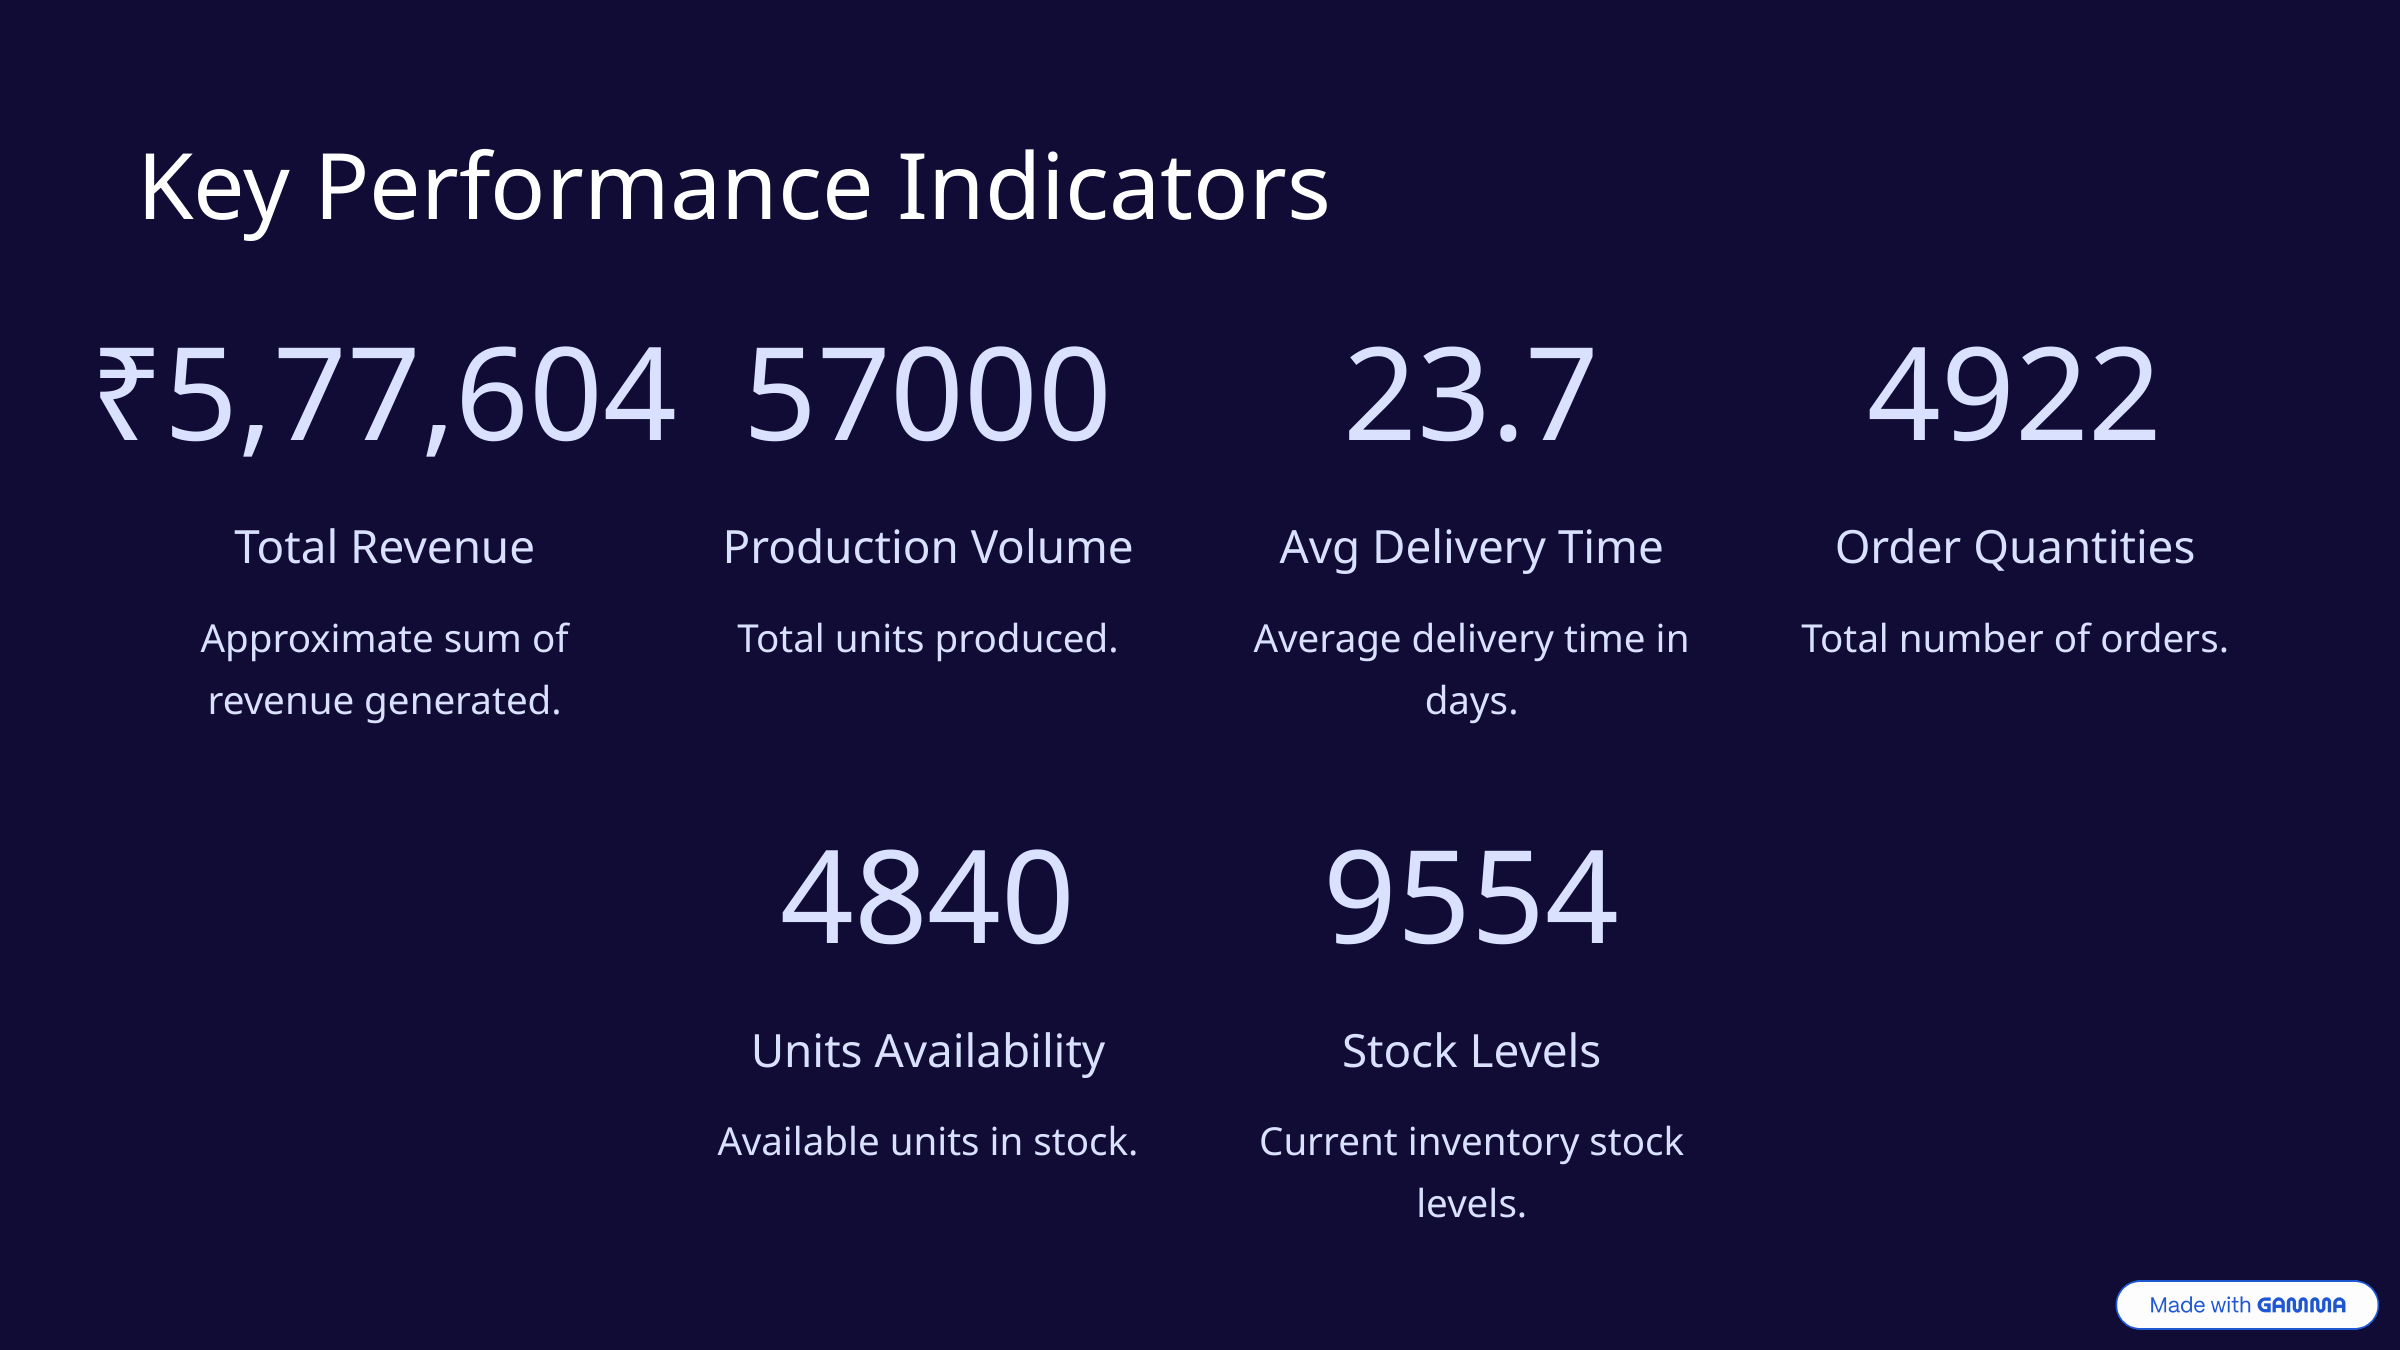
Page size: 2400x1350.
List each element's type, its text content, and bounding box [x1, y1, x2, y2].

text_box 23.7 [1224, 337, 1719, 467]
text_box Avg Delivery Time [1240, 515, 1703, 574]
text_box 4922 [1768, 337, 2263, 467]
text_box Total units produced. [680, 597, 1176, 661]
text_box Key Performance Indicators [137, 123, 1271, 240]
picture [2106, 1271, 2389, 1339]
text_box Order Quantities [1784, 515, 2247, 574]
text_box Units Availability [697, 1019, 1160, 1077]
text_box 9554 [1224, 840, 1719, 971]
text_box Production Volume [697, 515, 1160, 574]
text_box Total number of orders. [1768, 597, 2263, 661]
text_box 57000 [680, 337, 1176, 467]
text_box Approximate sum of revenue generated. [137, 597, 632, 723]
text_box Available units in stock. [680, 1100, 1176, 1164]
text_box Current inventory stock levels. [1224, 1100, 1719, 1227]
text_box Stock Levels [1240, 1019, 1703, 1077]
text_box 4840 [680, 840, 1176, 971]
text_box Average delivery time in days. [1224, 597, 1719, 723]
text_box Total Revenue [153, 515, 616, 574]
text_box ₹5,77,604 [137, 337, 632, 467]
